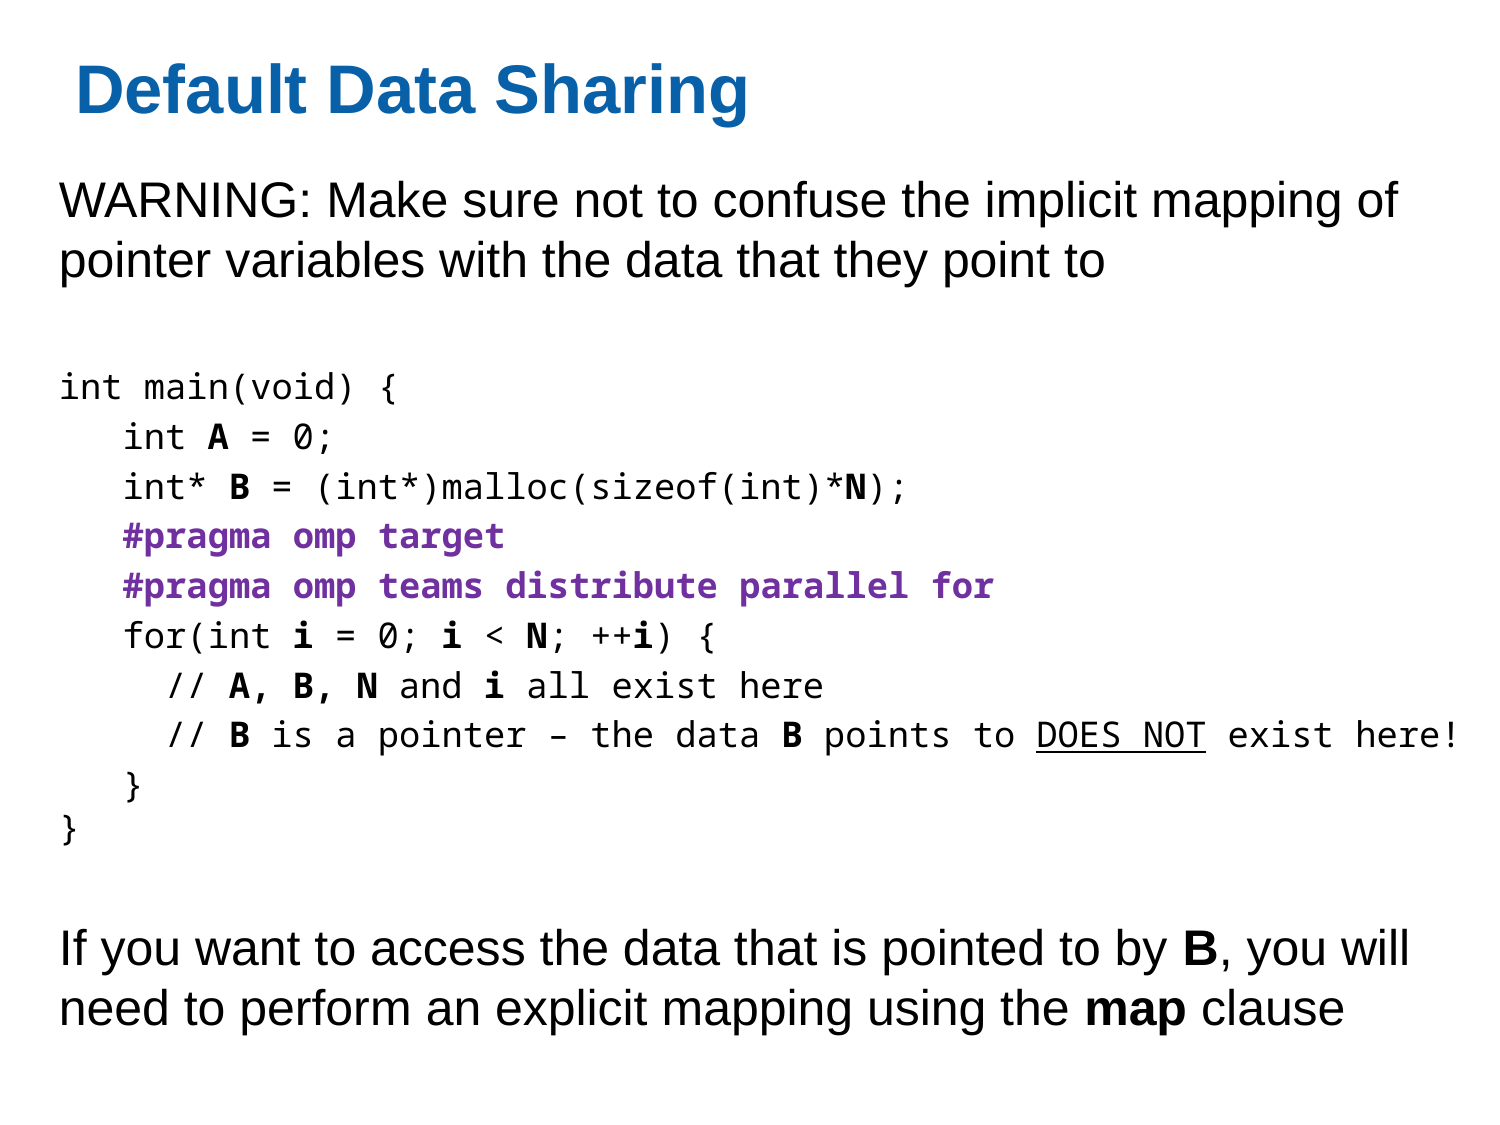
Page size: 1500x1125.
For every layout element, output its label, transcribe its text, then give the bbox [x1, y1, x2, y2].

title Default Data Sharing [74, 44, 1426, 145]
list WARNING: Make sure not to confuse the implicit mapping of pointer variables with the data that they point to int main(void) { int A = 0; int* B = (int*)malloc(sizeof(int)*N); #pragma omp target #pragma omp teams distribute parallel for for(int i = 0; i < N; ++i) { // A, B, N and i all exist here // B is a pointer – the data B points to DOES NOT exist here! } } If you want to access the data that is pointed to by B, you will need to perform an explicit mapping using the map clause [58, 167, 1470, 1071]
